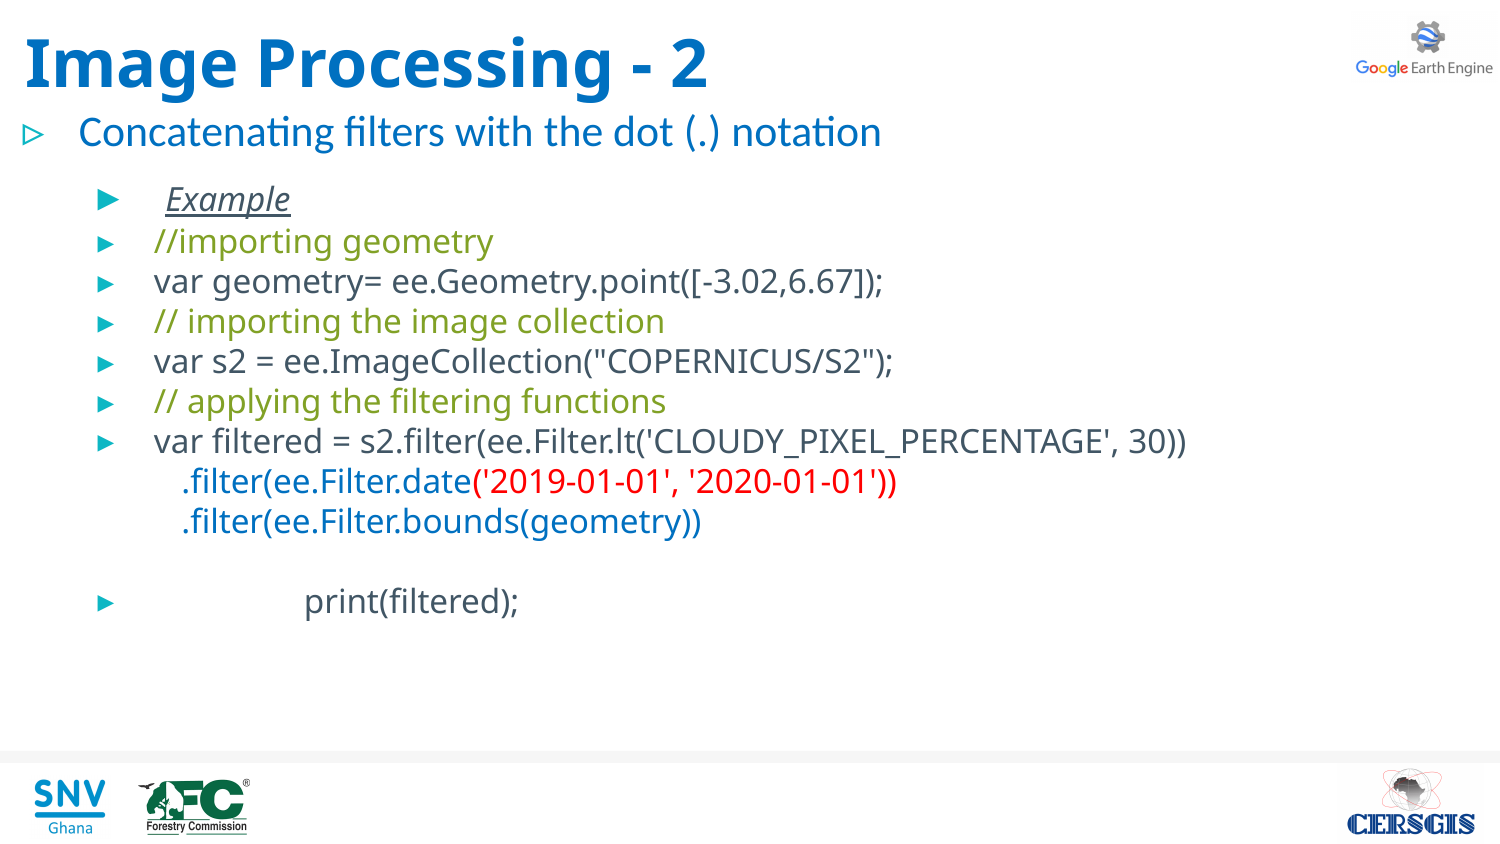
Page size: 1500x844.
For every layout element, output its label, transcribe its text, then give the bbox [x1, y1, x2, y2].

picture [138, 772, 250, 842]
picture [1351, 11, 1498, 83]
picture [29, 775, 111, 839]
picture [1337, 763, 1484, 844]
title Image Processing - 2 [10, 16, 1418, 117]
list Concatenating filters with the dot (.) notation Example //importing geometry var geometry= ee.Geometry.point([-3.02,6.67]); // importing the image collection var s2 = ee.ImageCollection("COPERNICUS/S2"); // applying the filtering functions var filtered = s2.filter(ee.Filter.lt('CLOUDY_PIXEL_PERCENTAGE', 30)) .filter(ee.Filter.date('2019-01-01', '2020-01-01')) .filter(ee.Filter.bounds(geometry)) print(filtered); [7, 103, 1500, 701]
